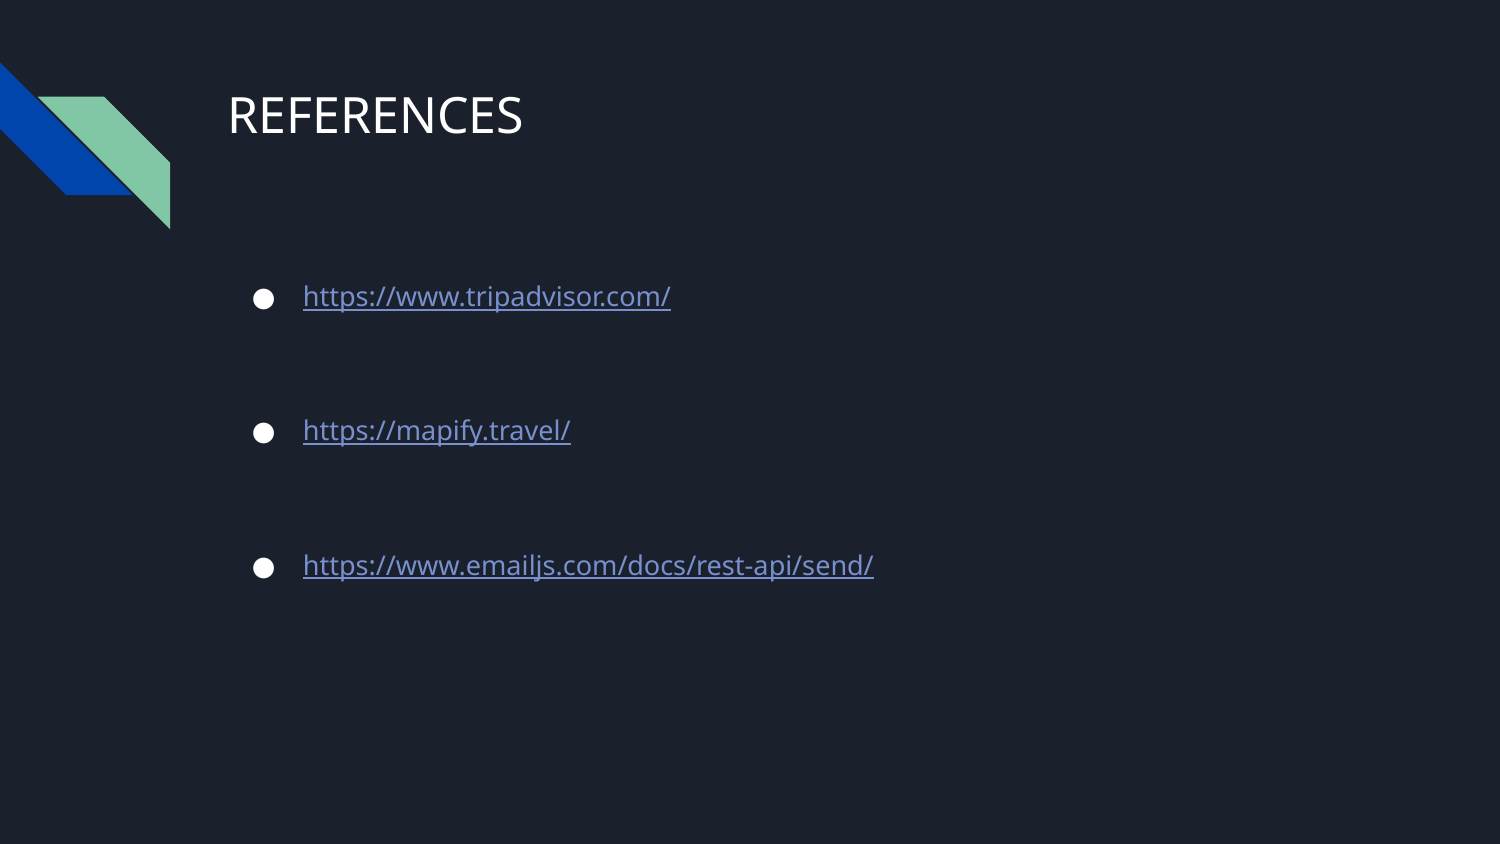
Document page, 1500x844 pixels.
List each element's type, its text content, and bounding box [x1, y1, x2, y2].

list https://www.tripadvisor.com/ https://mapify.travel/ https://www.emailjs.com/docs/rest-api/send/ [212, 257, 1368, 735]
title REFERENCES [212, 64, 1368, 215]
